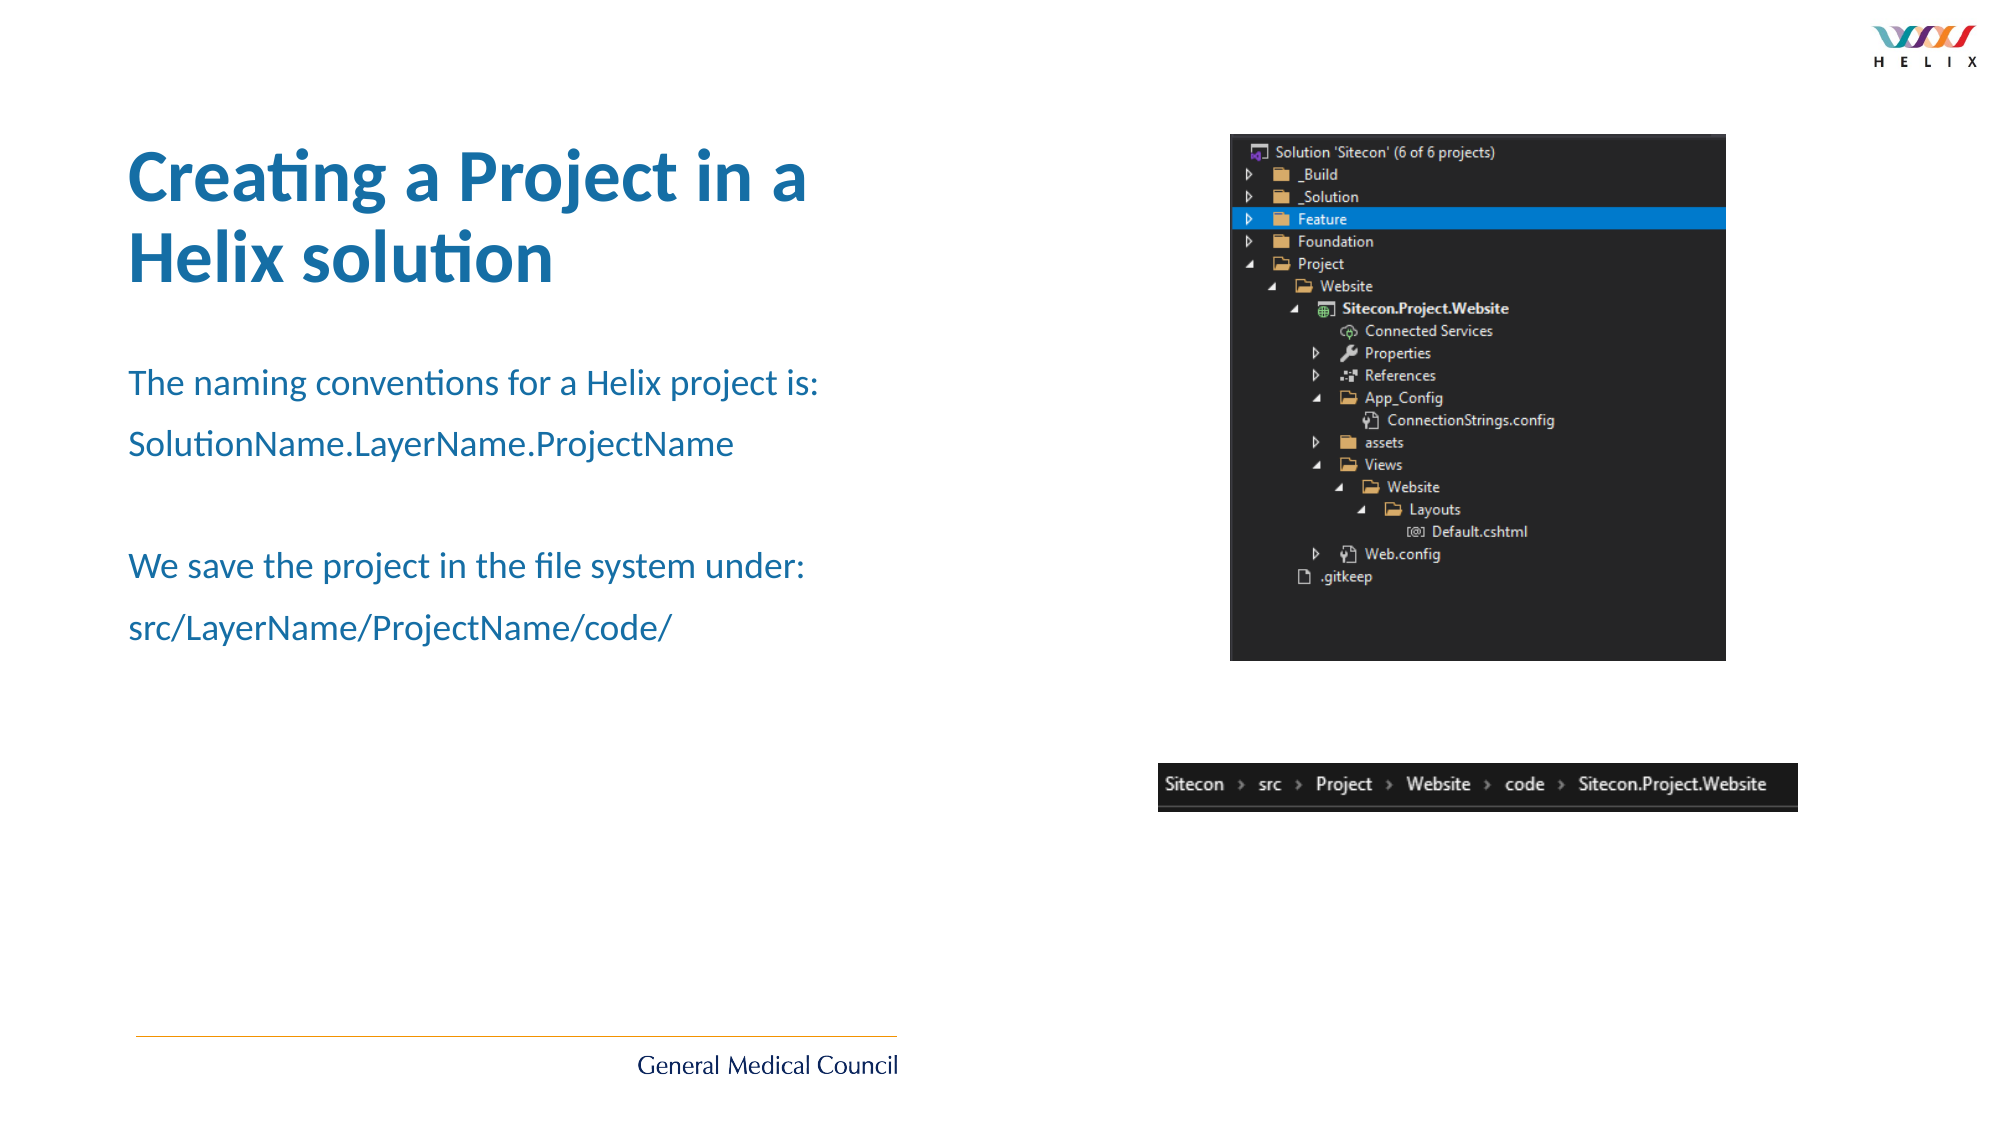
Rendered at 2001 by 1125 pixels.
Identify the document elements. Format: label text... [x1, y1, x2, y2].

picture [1158, 763, 1798, 812]
picture [634, 1052, 901, 1077]
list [1230, 134, 1726, 661]
list Creating a Project in a Helix solution [113, 128, 900, 311]
list The naming conventions for a Helix project is: SolutionName.LayerName.ProjectName We save the project in the file system under: src/LayerName/ProjectName/code/ [113, 355, 899, 882]
picture [1863, 11, 2000, 77]
